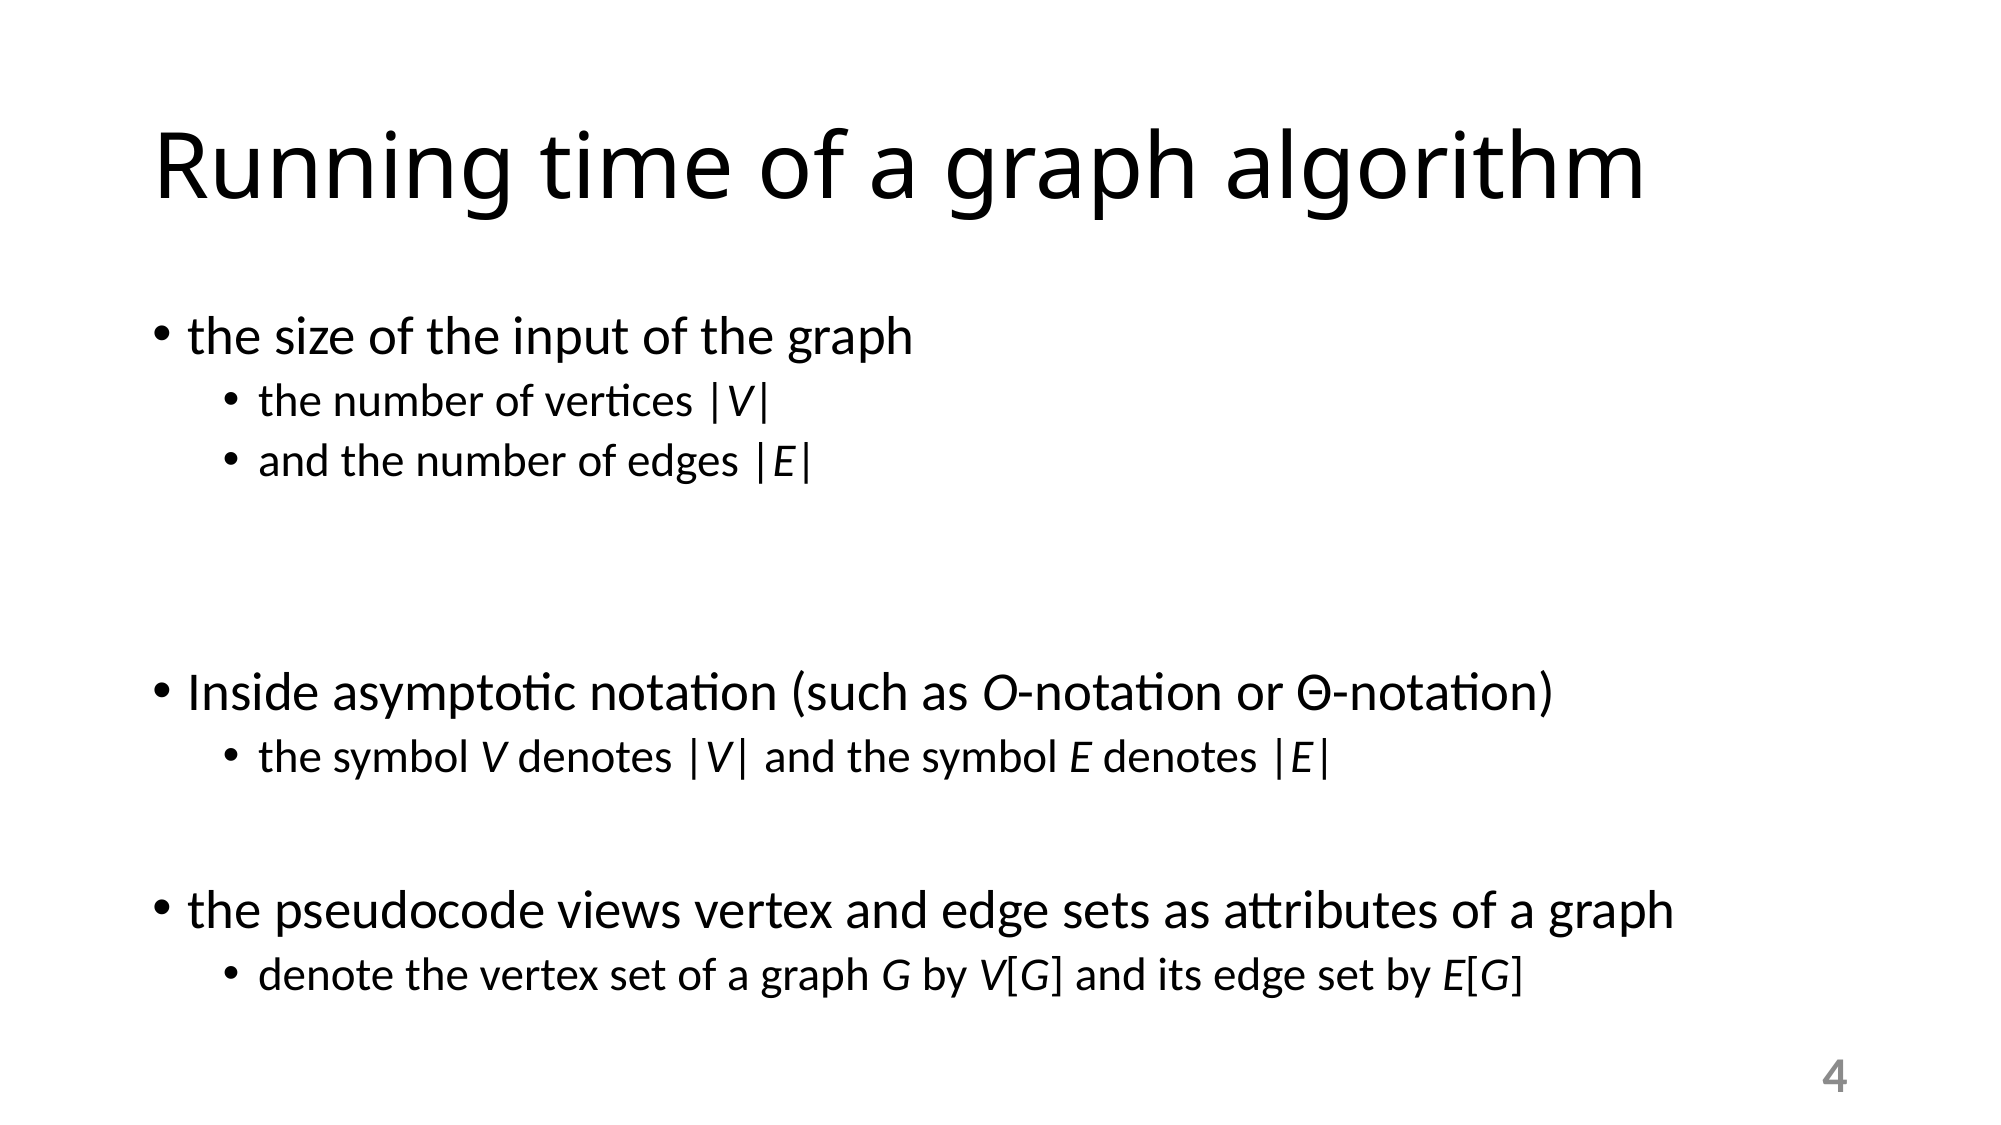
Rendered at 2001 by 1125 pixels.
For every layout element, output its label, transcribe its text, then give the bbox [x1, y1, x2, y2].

list the size of the input of the graph the number of vertices |V| and the number of edges |E| Inside asymptotic notation (such as O-notation or Θ-notation) the symbol V denotes |V| and the symbol E denotes |E| the pseudocode views vertex and edge sets as attributes of a graph denote the vertex set of a graph G by V[G] and its edge set by E[G] [137, 299, 1863, 1014]
title Running time of a graph algorithm [137, 59, 1863, 278]
slide_number 4 [1412, 1042, 1863, 1103]
